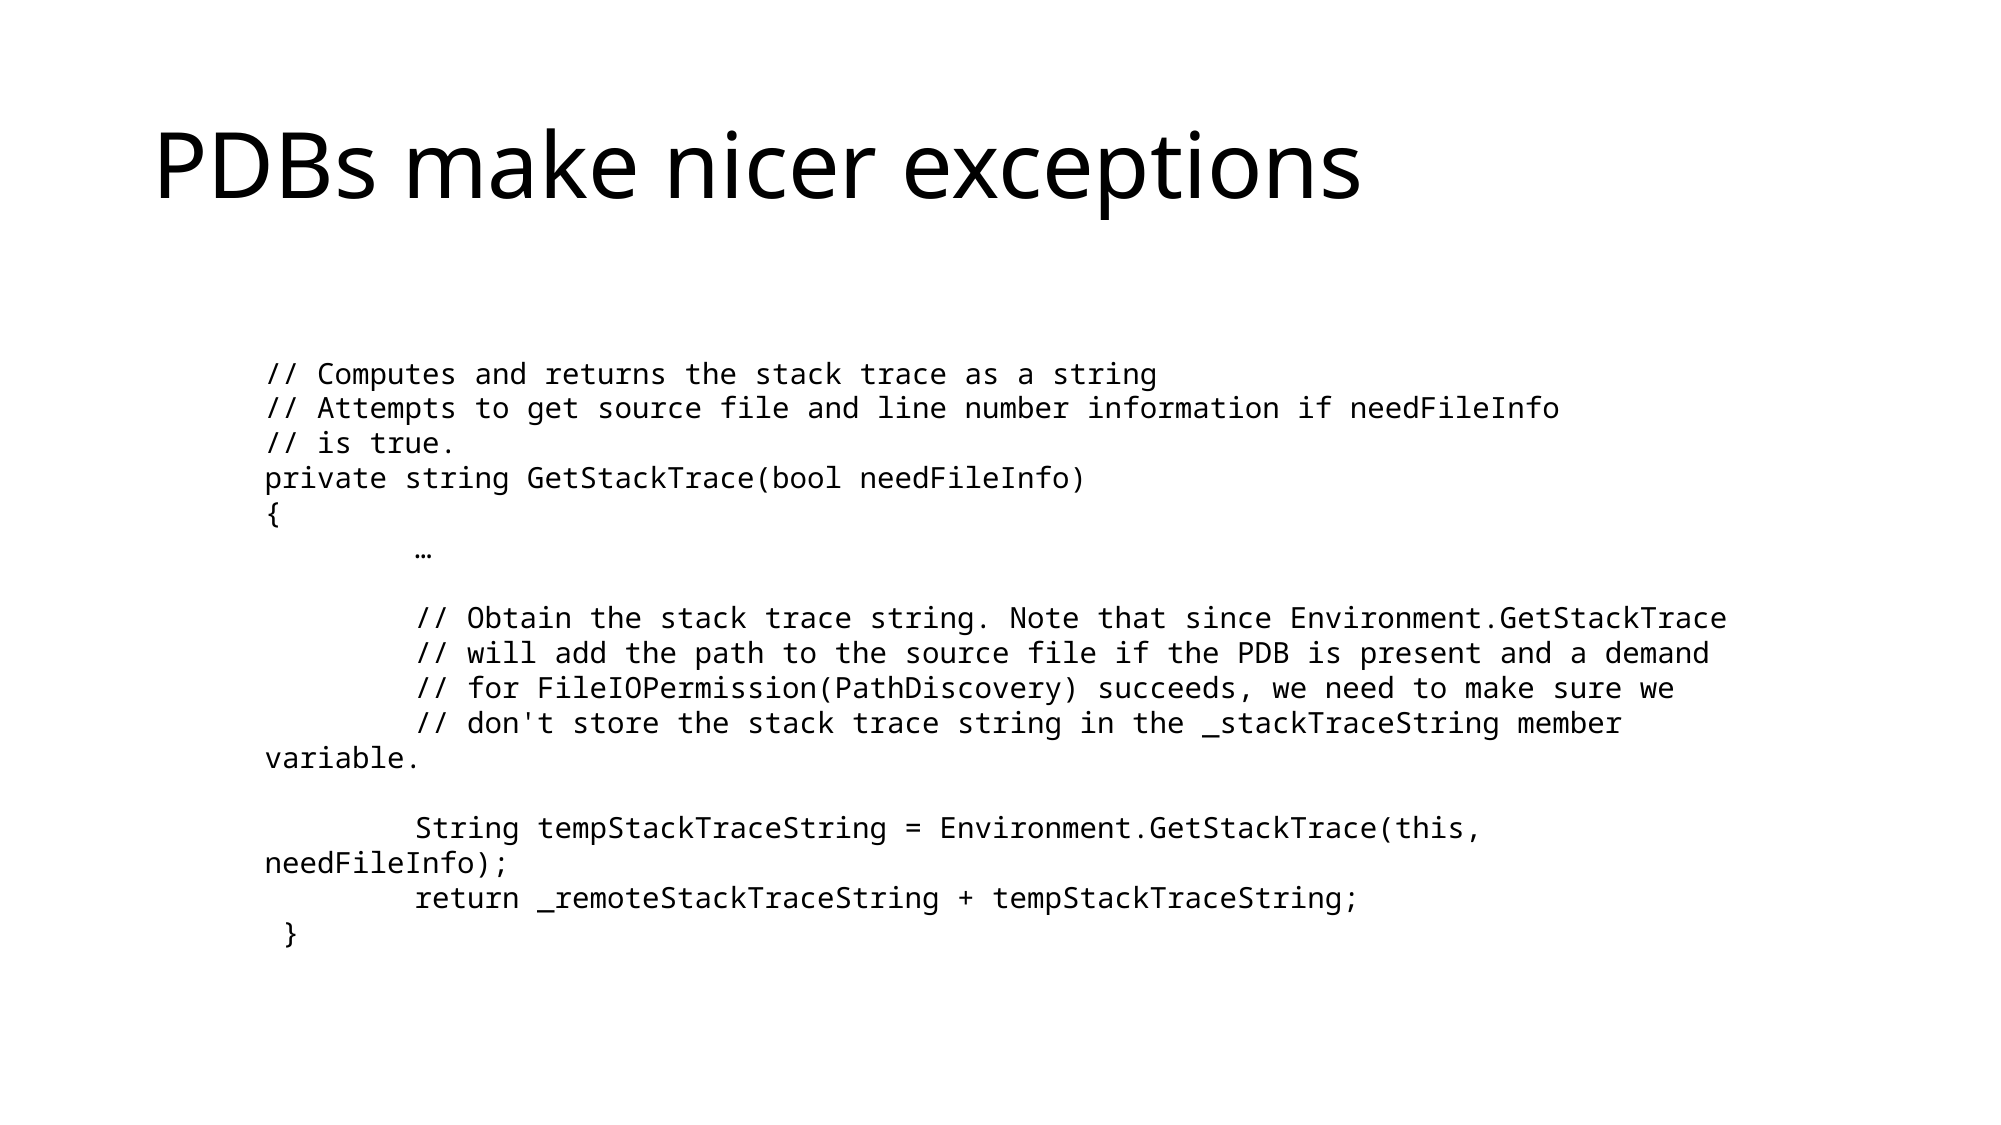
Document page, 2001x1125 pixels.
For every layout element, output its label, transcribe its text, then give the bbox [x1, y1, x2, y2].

text_box // Computes and returns the stack trace as a string // Attempts to get source file and line number information if needFileInfo // is true. private string GetStackTrace(bool needFileInfo) { … // Obtain the stack trace string. Note that since Environment.GetStackTrace // will add the path to the source file if the PDB is present and a demand // for FileIOPermission(PathDiscovery) succeeds, we need to make sure we // don't store the stack trace string in the _stackTraceString member variable. String tempStackTraceString = Environment.GetStackTrace(this, needFileInfo); return _remoteStackTraceString + tempStackTraceString; } [249, 347, 1751, 957]
title PDBs make nicer exceptions [137, 59, 1863, 278]
